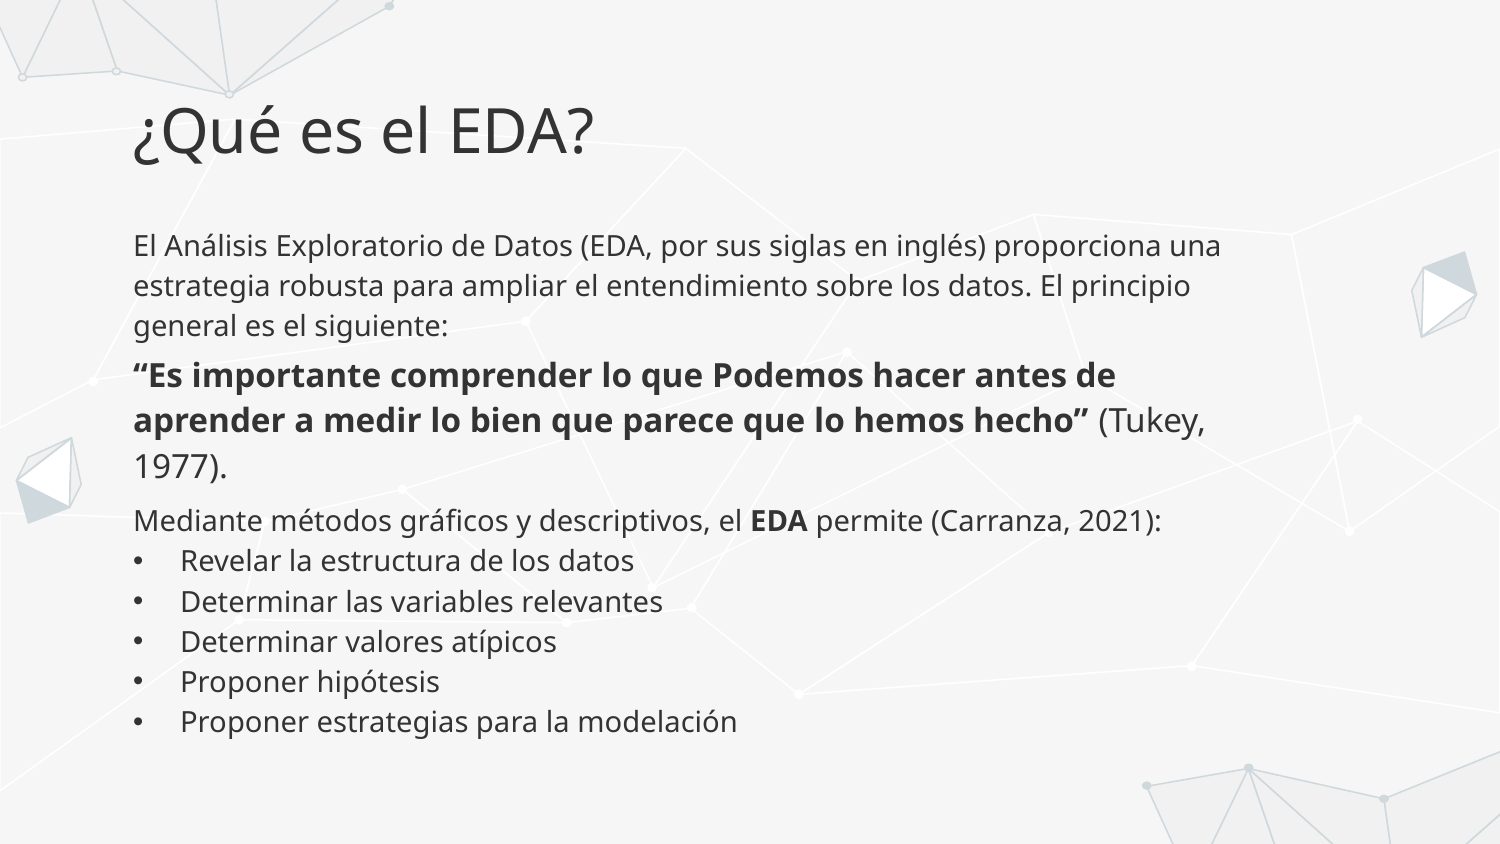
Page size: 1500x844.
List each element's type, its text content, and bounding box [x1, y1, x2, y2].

subtitle El Análisis Exploratorio de Datos (EDA, por sus siglas en inglés) proporciona una estrategia robusta para ampliar el entendimiento sobre los datos. El principio general es el siguiente: [118, 206, 1258, 332]
title ¿Qué es el EDA? [118, 75, 1382, 170]
text_box Mediante métodos gráficos y descriptivos, el EDA permite (Carranza, 2021): Revelar la estructura de los datos Determinar las variables relevantes Determinar valores atípicos Proponer hipótesis Proponer estrategias para la modelación [118, 482, 1258, 756]
text_box “Es importante comprender lo que Podemos hacer antes de aprender a medir lo bien que parece que lo hemos hecho” (Tukey, 1977). [118, 332, 1258, 459]
